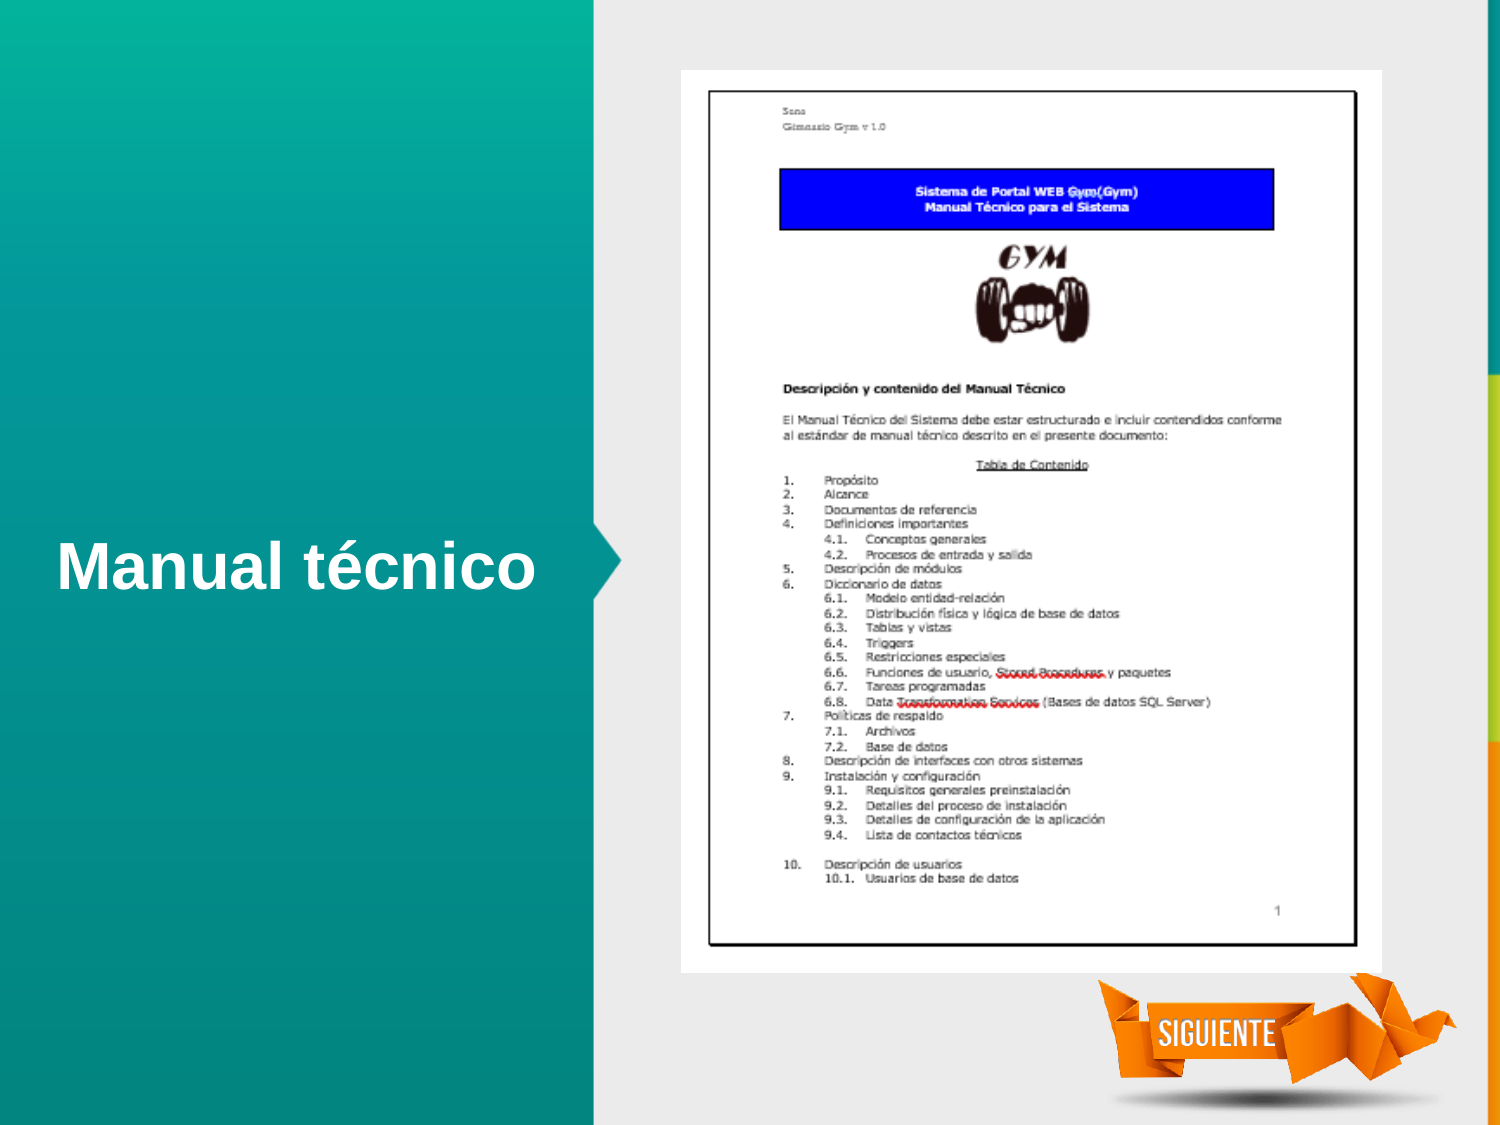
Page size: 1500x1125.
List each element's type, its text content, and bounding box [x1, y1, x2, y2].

text_box Manual técnico [0, 0, 594, 1125]
picture [594, 0, 1500, 1125]
